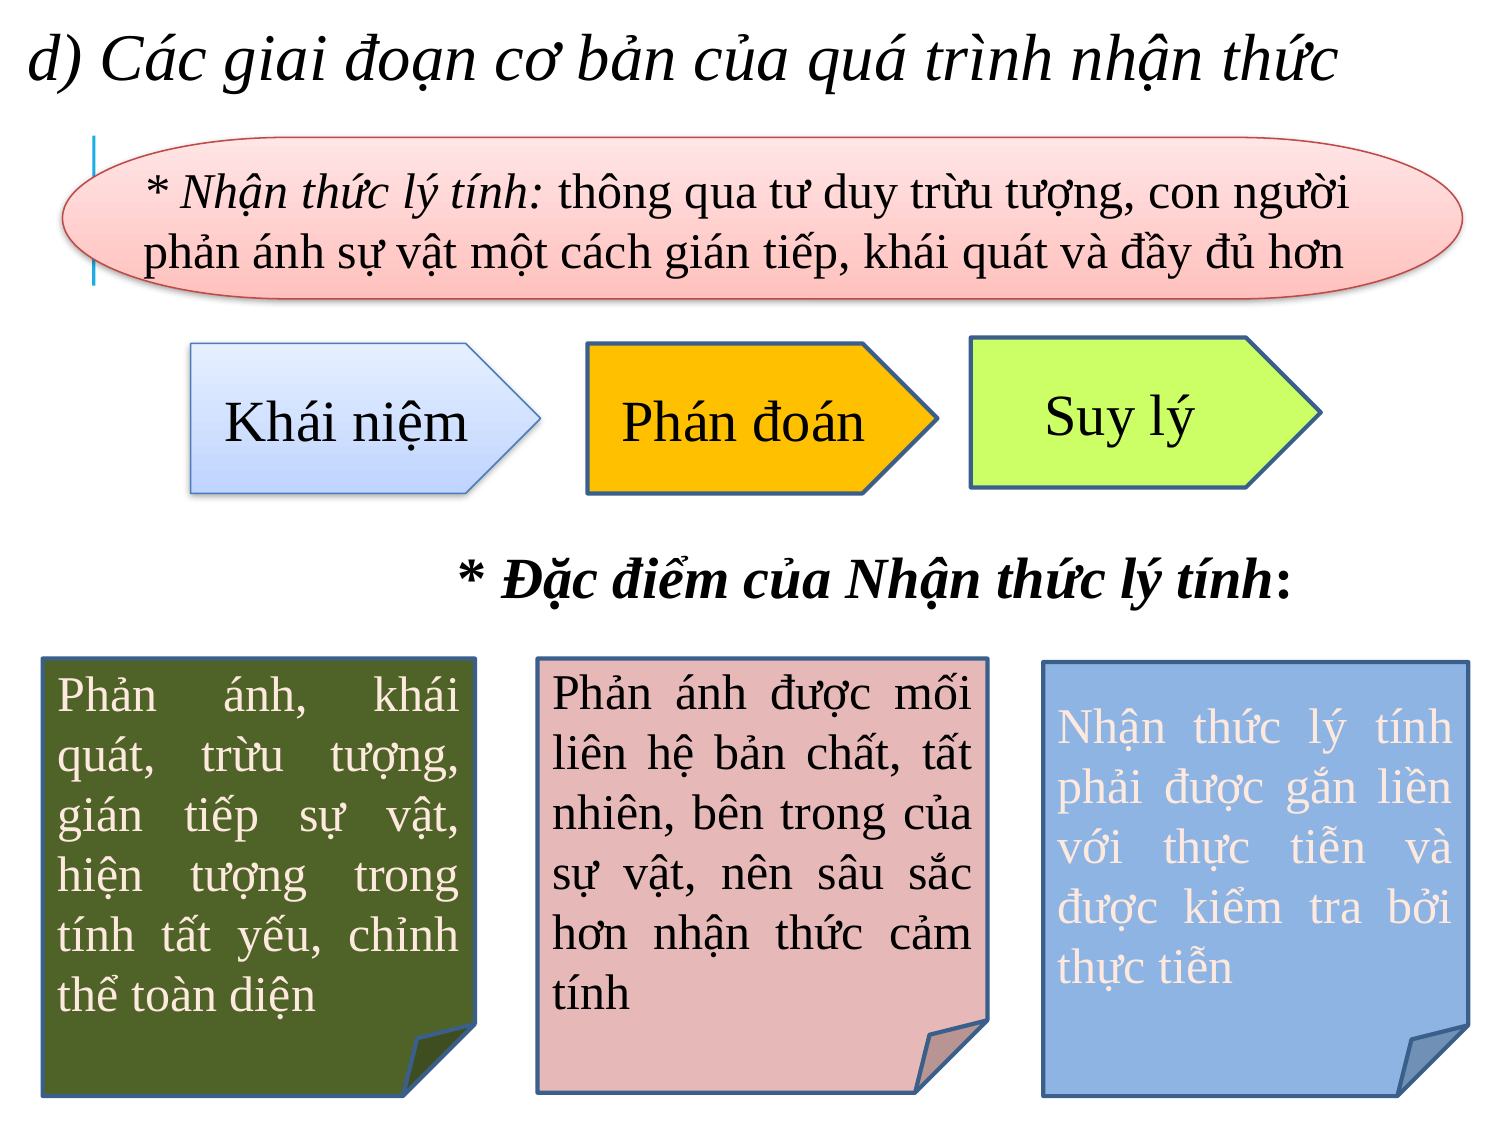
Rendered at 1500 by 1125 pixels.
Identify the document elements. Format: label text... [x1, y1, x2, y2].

text_box * Nhận thức lý tính: thông qua tư duy trừu tượng, con người phản ánh sự vật một cách gián tiếp, khái quát và đầy đủ hơn [61, 136, 1464, 300]
text_box * Đặc điểm của Nhận thức lý tính: [442, 533, 1310, 618]
text_box Phản ánh được mối liên hệ bản chất, tất nhiên, bên trong của sự vật, nên sâu sắc hơn nhận thức cảm tính [535, 656, 990, 1095]
text_box Phản ánh, khái quát, trừu tượng, gián tiếp sự vật, hiện tượng trong tính tất yếu, chỉnh thể toàn diện [40, 656, 478, 1099]
text_box Phán đoán [585, 341, 940, 496]
text_box Suy lý [968, 335, 1323, 490]
text_box Khái niệm [189, 342, 542, 495]
title d) Các giai đoạn cơ bản của quá trình nhận thức [12, 0, 1500, 125]
text_box Nhận thức lý tính phải được gắn liền với thực tiễn và được kiểm tra bởi thực tiễn [1041, 659, 1471, 1099]
slide_number 105 [1074, 1073, 1425, 1103]
